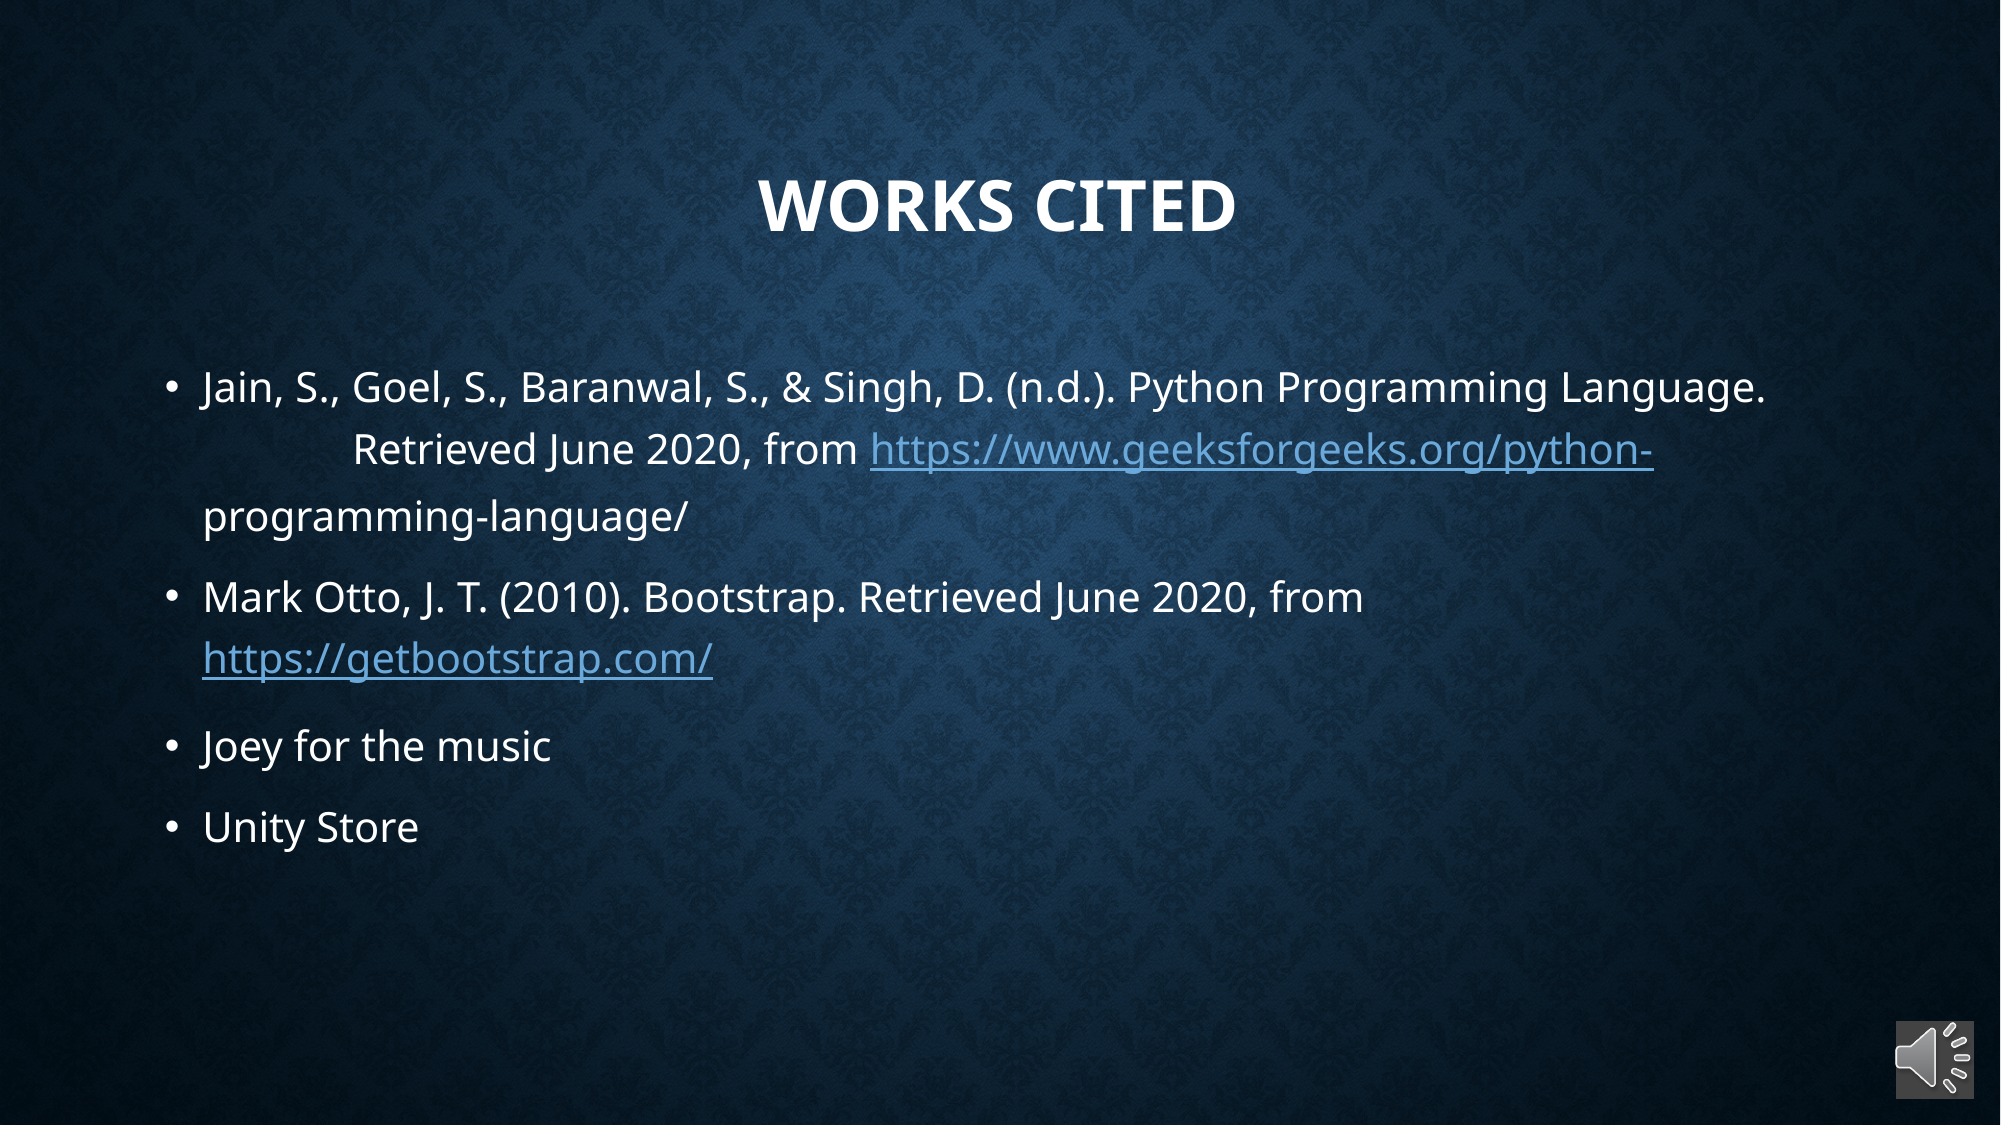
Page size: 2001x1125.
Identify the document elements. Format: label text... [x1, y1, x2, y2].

picture [1894, 1019, 1976, 1101]
list Jain, S., Goel, S., Baranwal, S., & Singh, D. (n.d.). Python Programming Language. Retrieved June 2020, from https://www.geeksforgeeks.org/python- programming-language/ Mark Otto, J. T. (2010). Bootstrap. Retrieved June 2020, from https://getbootstrap.com/ Joey for the music Unity Store [149, 343, 1849, 950]
title Works Cited [149, 99, 1849, 318]
